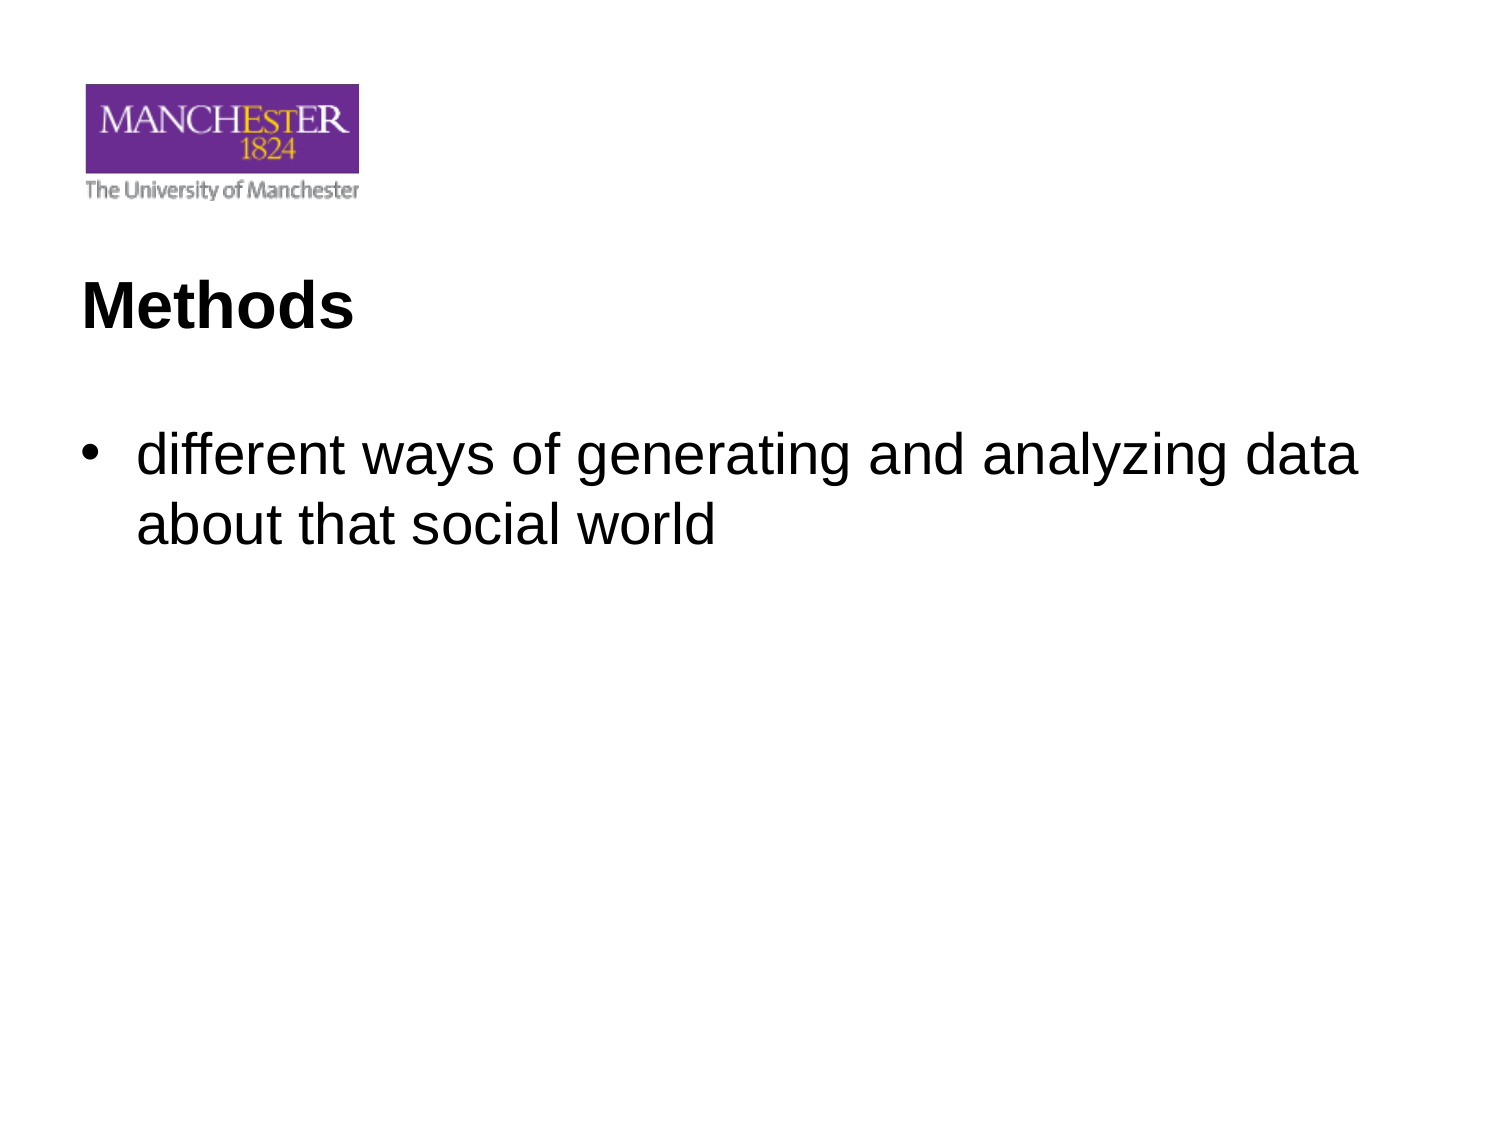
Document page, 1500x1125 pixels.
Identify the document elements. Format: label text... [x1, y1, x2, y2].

list different ways of generating and analyzing data about that social world [64, 408, 1416, 1006]
title Methods [66, 207, 1026, 396]
